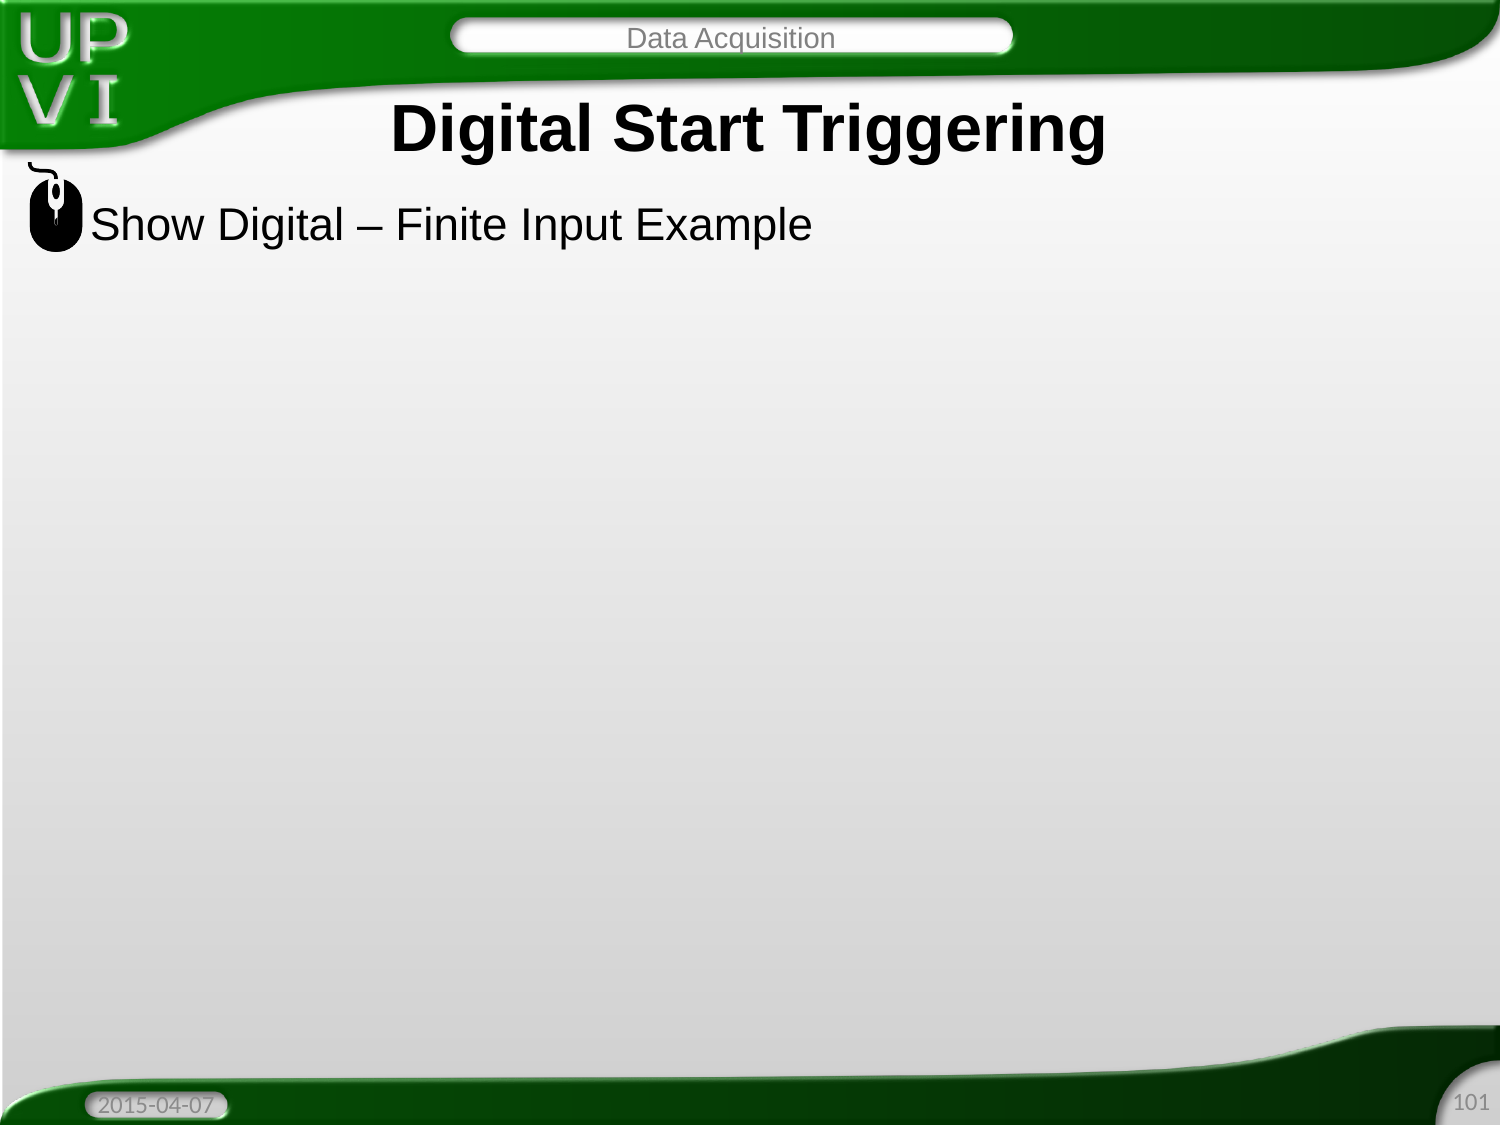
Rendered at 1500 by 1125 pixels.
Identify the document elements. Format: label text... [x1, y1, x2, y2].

list Show Digital – Finite Input Example [37, 187, 1463, 1005]
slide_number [75, 1073, 238, 1125]
picture [0, 0, 1500, 1125]
slide_number 101 [1155, 1069, 1500, 1125]
footer Data Acquisition [450, 6, 1013, 67]
title Digital Start Triggering [75, 75, 1425, 175]
